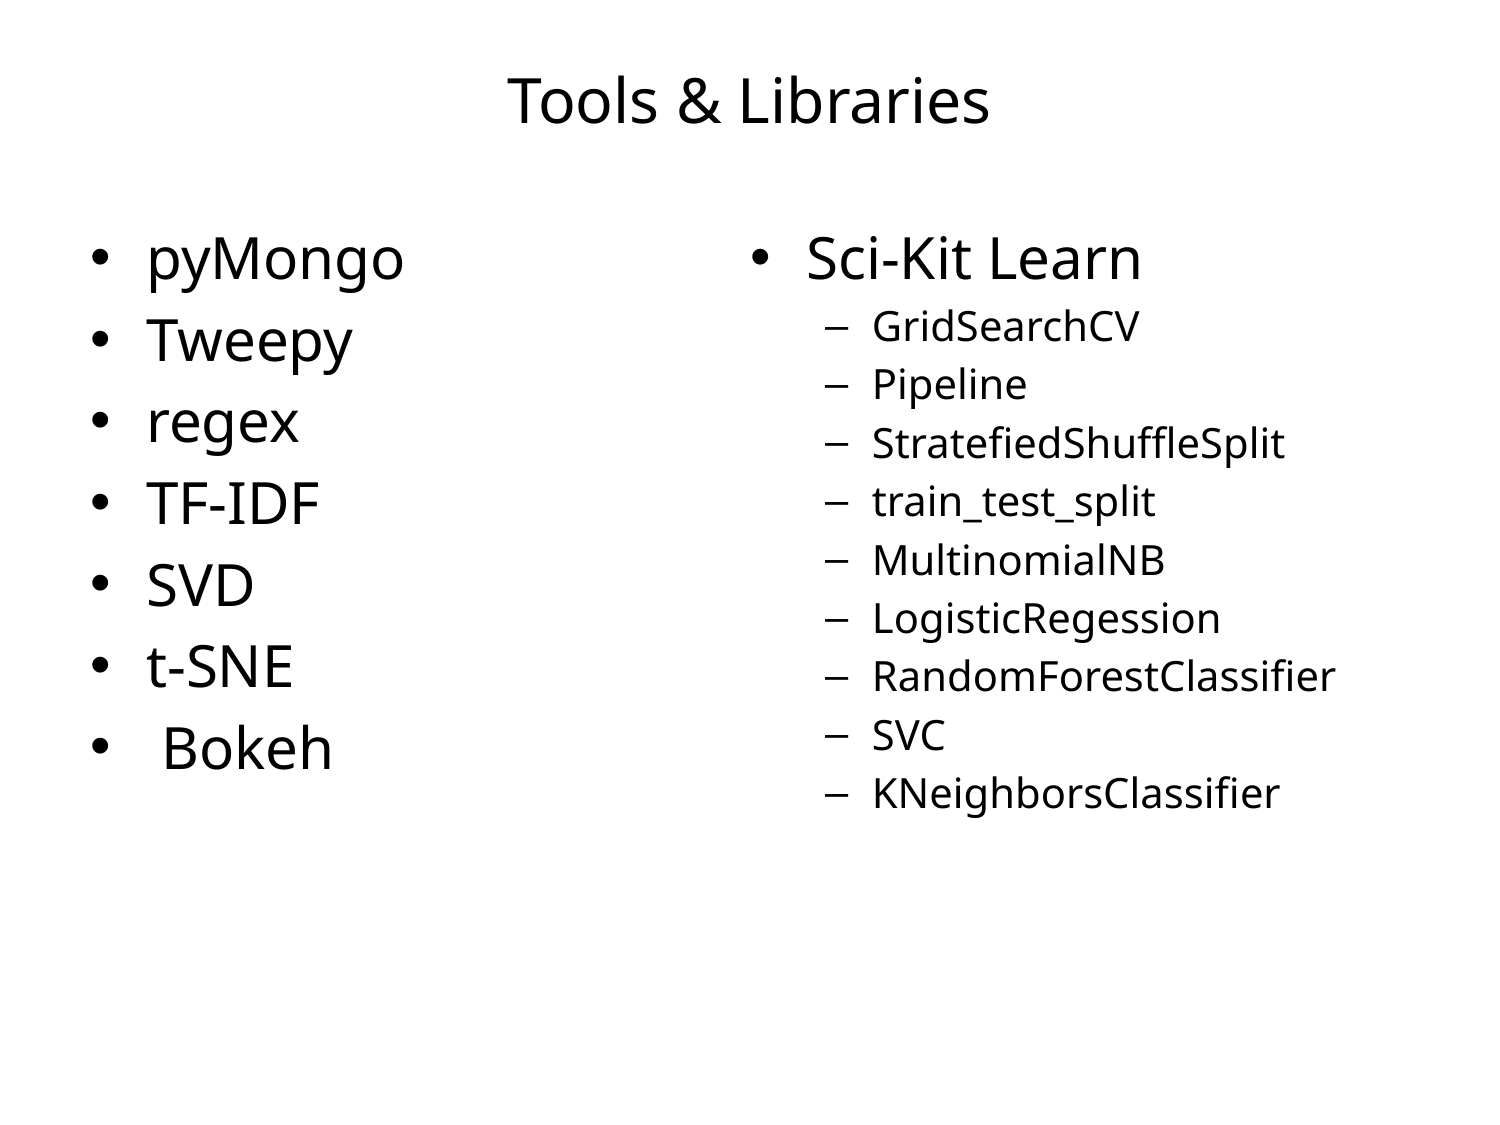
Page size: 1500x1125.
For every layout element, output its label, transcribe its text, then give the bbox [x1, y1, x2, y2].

list pyMongo Tweepy regex TF-IDF SVD t-SNE Bokeh Sci-Kit Learn GridSearchCV Pipeline StratefiedShuffleSplit train_test_split MultinomialNB LogisticRegession RandomForestClassifier SVC KNeighborsClassifier [75, 214, 1425, 1072]
title Tools & Libraries [75, 45, 1425, 152]
